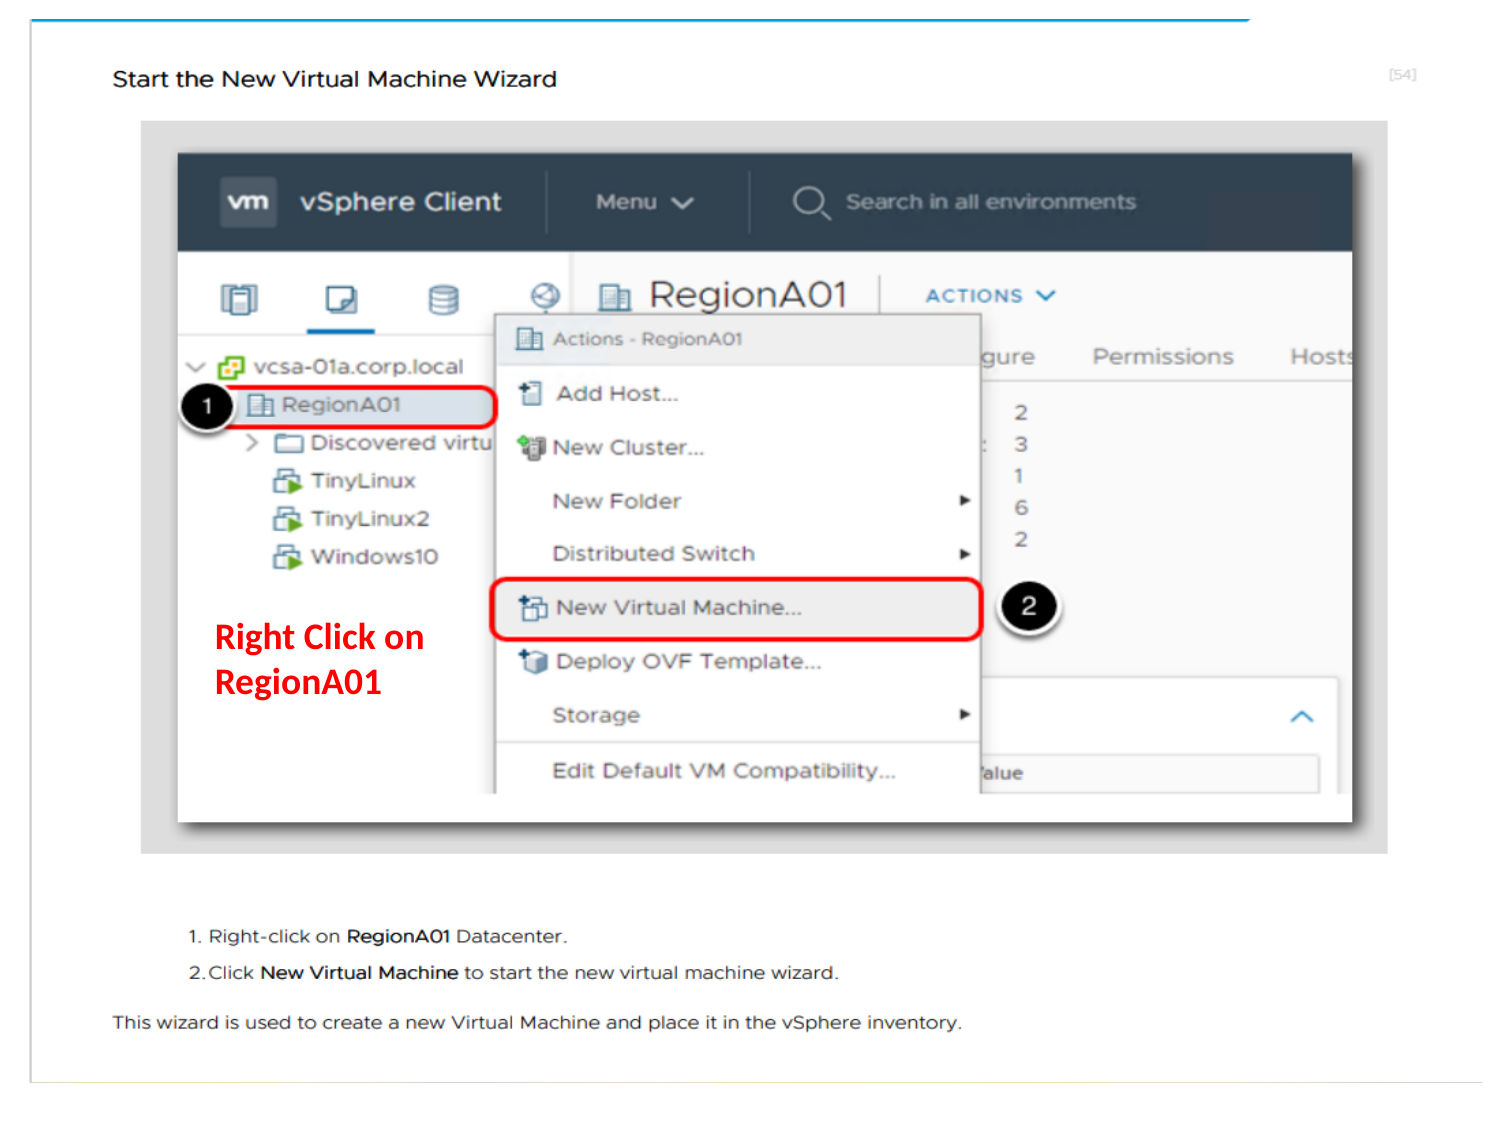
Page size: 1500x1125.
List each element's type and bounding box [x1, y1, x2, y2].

list [29, 18, 1483, 1083]
